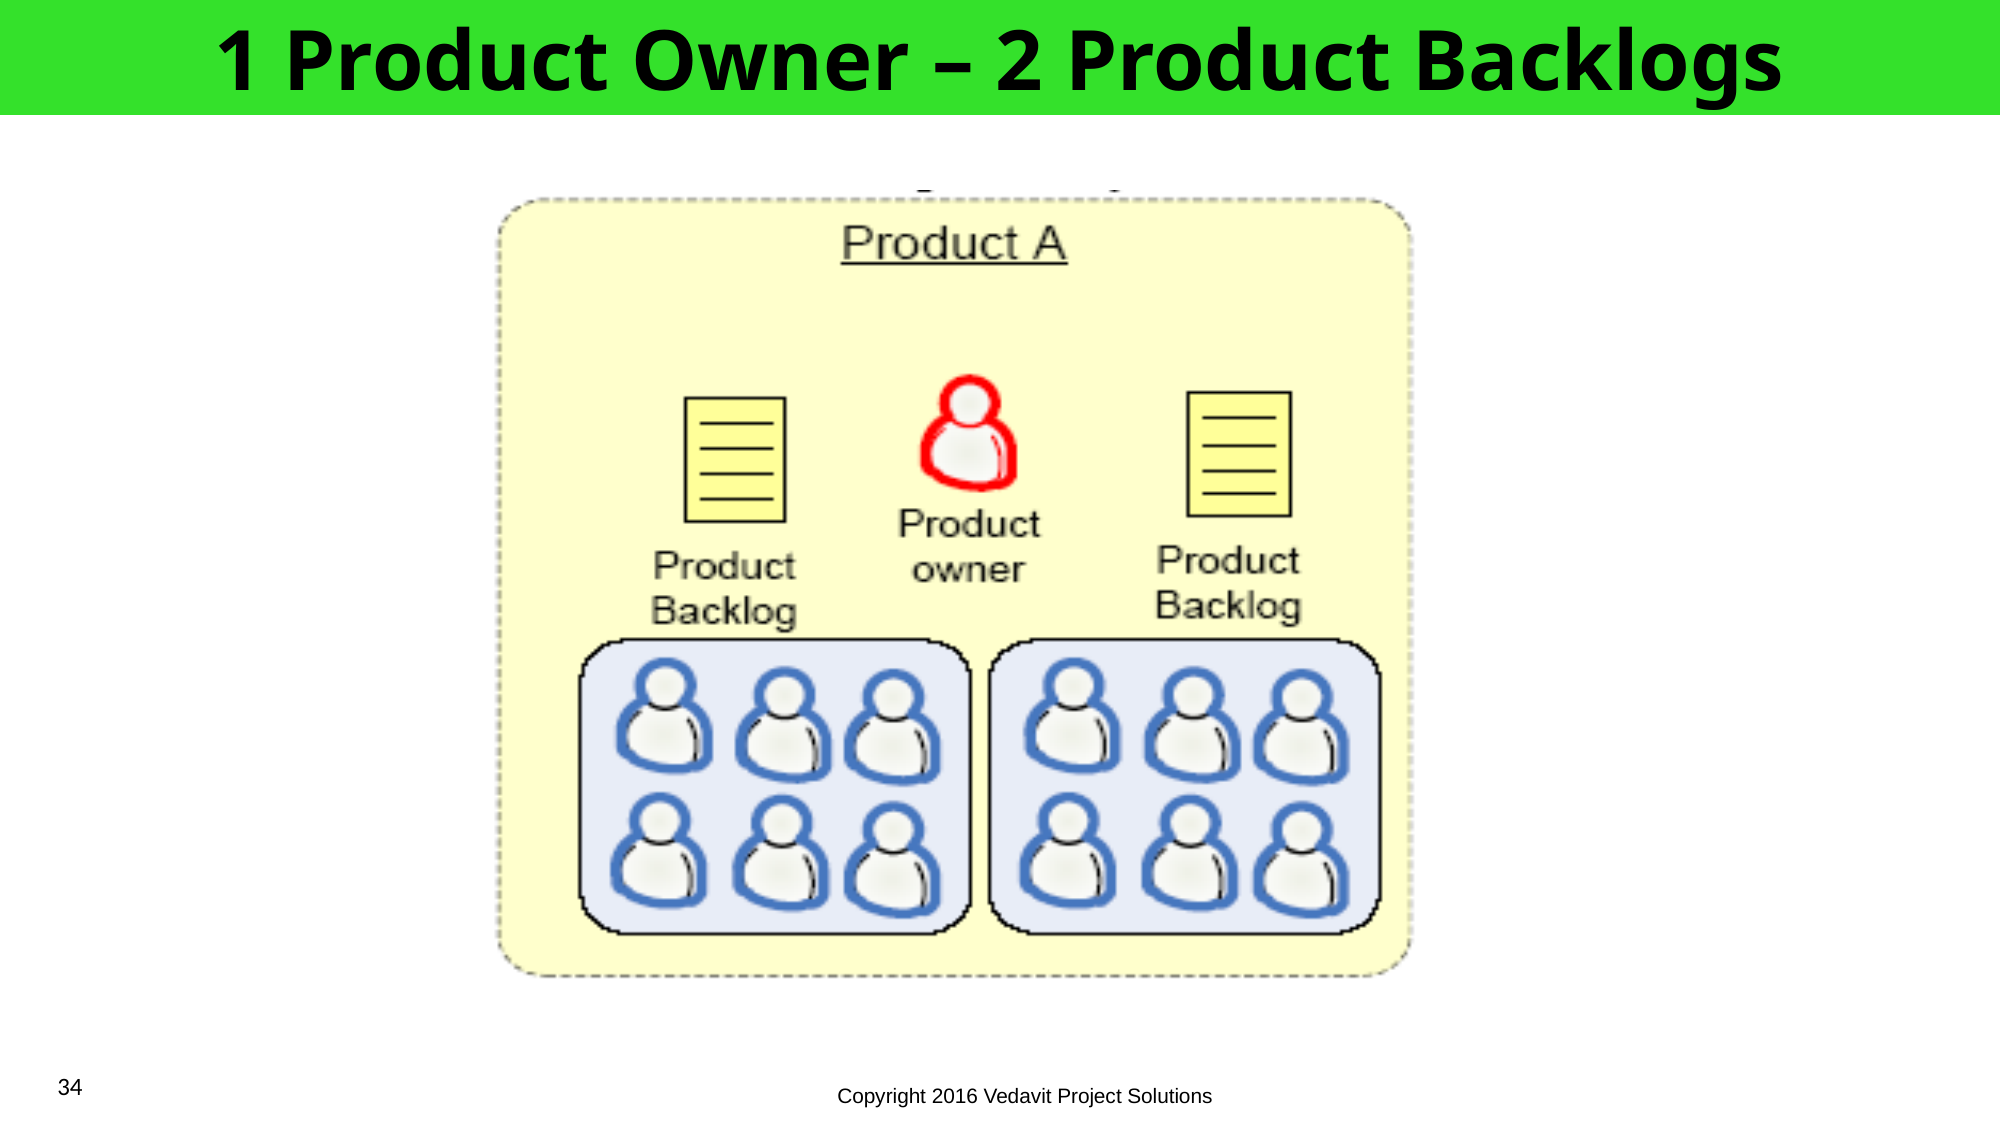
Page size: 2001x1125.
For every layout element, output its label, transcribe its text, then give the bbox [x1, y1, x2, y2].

slide_number 34 [3, 1055, 137, 1116]
title 1 Product Owner – 2 Product Backlogs [0, 0, 2000, 115]
picture [460, 190, 1451, 999]
